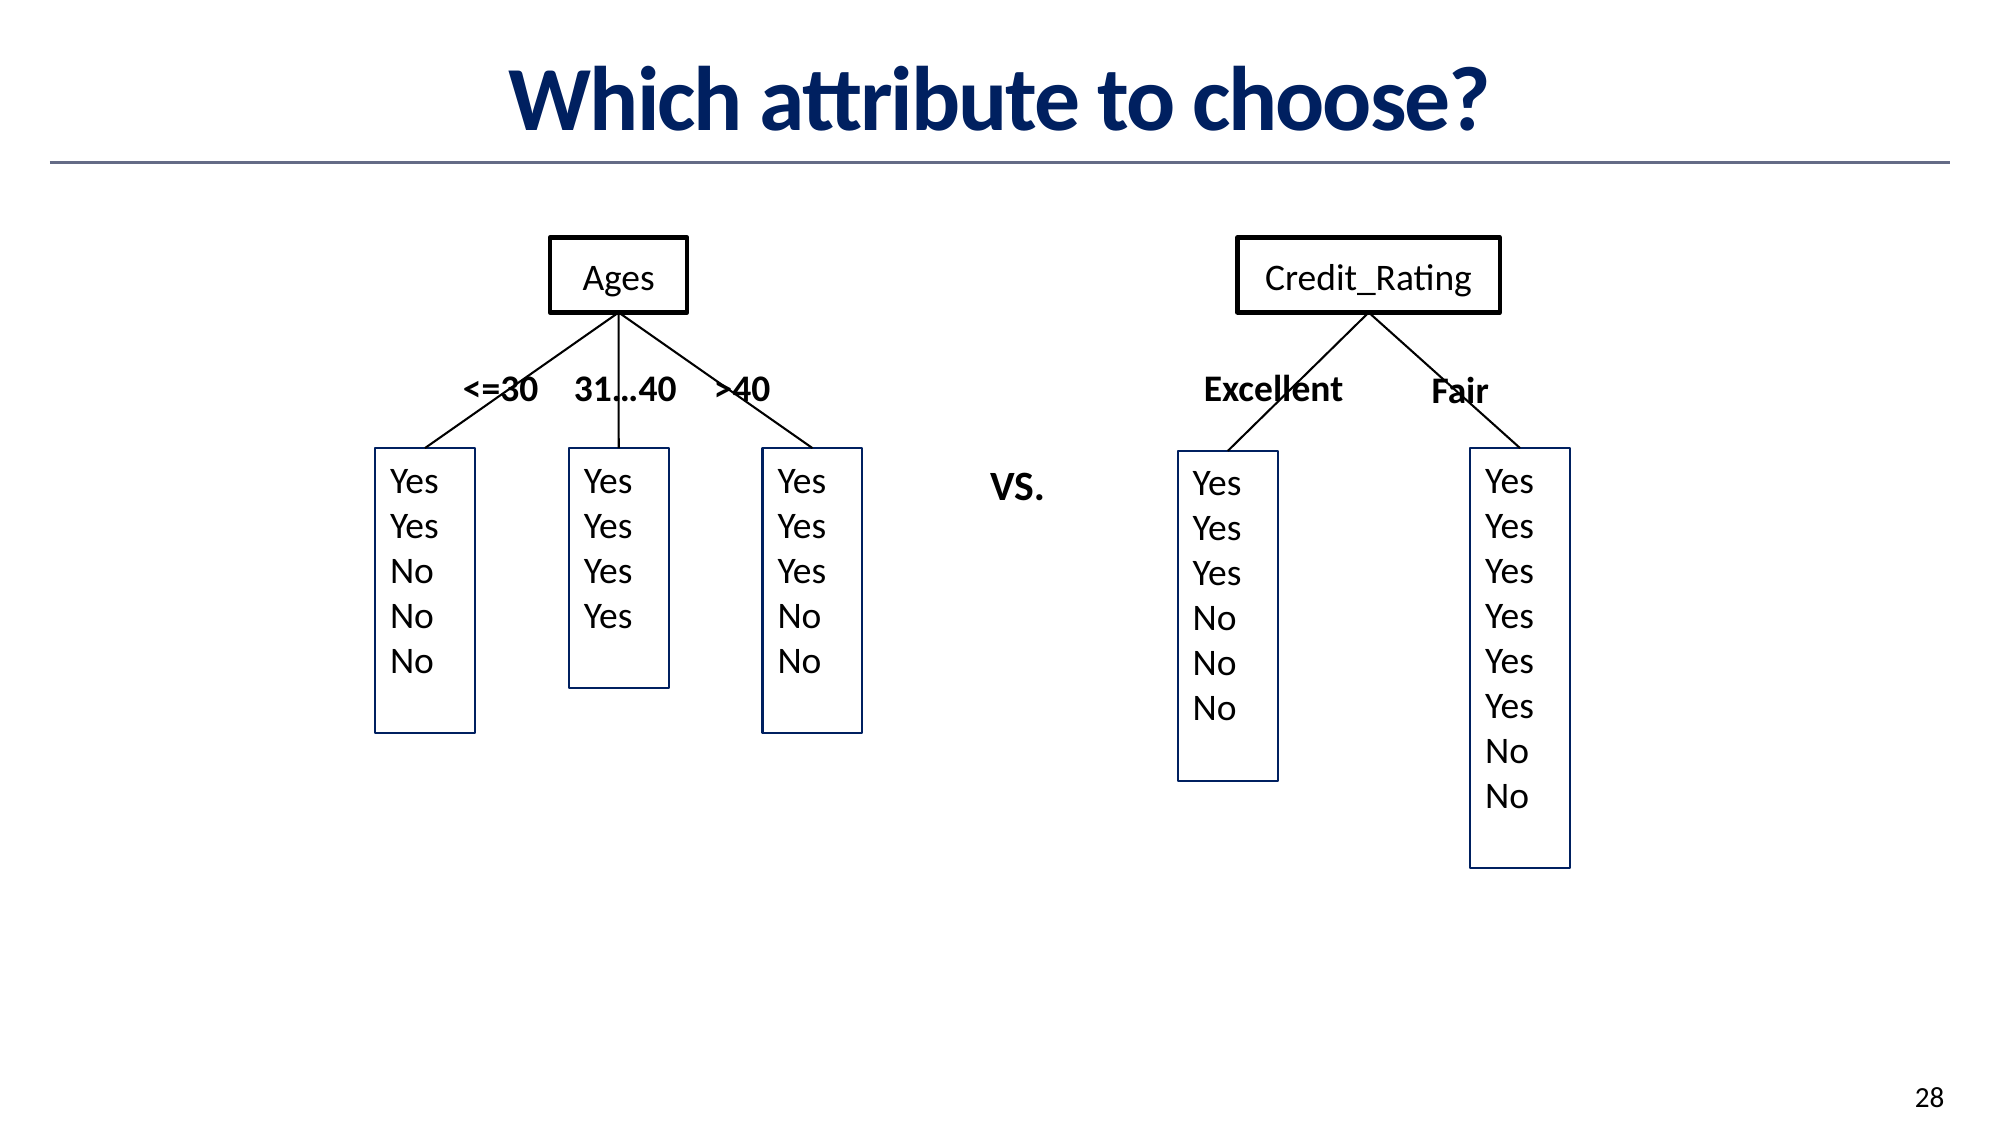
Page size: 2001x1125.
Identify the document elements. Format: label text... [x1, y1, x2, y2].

text_box Yes Yes Yes No No No [1177, 450, 1278, 781]
text_box Yes Yes Yes No No [762, 448, 863, 733]
text_box Yes Yes No No No [375, 448, 475, 733]
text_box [1227, 312, 1367, 452]
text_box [618, 312, 813, 449]
title Which attribute to choose? [99, 24, 1900, 163]
text_box Excellent [1189, 356, 1224, 417]
text_box Credit_Rating [1237, 237, 1500, 309]
text_box Yes Yes Yes Yes [568, 456, 669, 688]
text_box Yes Yes Yes Yes Yes YesNo No [1470, 448, 1571, 868]
text_box VS. [974, 451, 1062, 517]
slide_number 28 [1899, 1071, 2000, 1125]
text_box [1368, 312, 1521, 449]
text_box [424, 312, 616, 449]
text_box Ages [549, 237, 688, 309]
